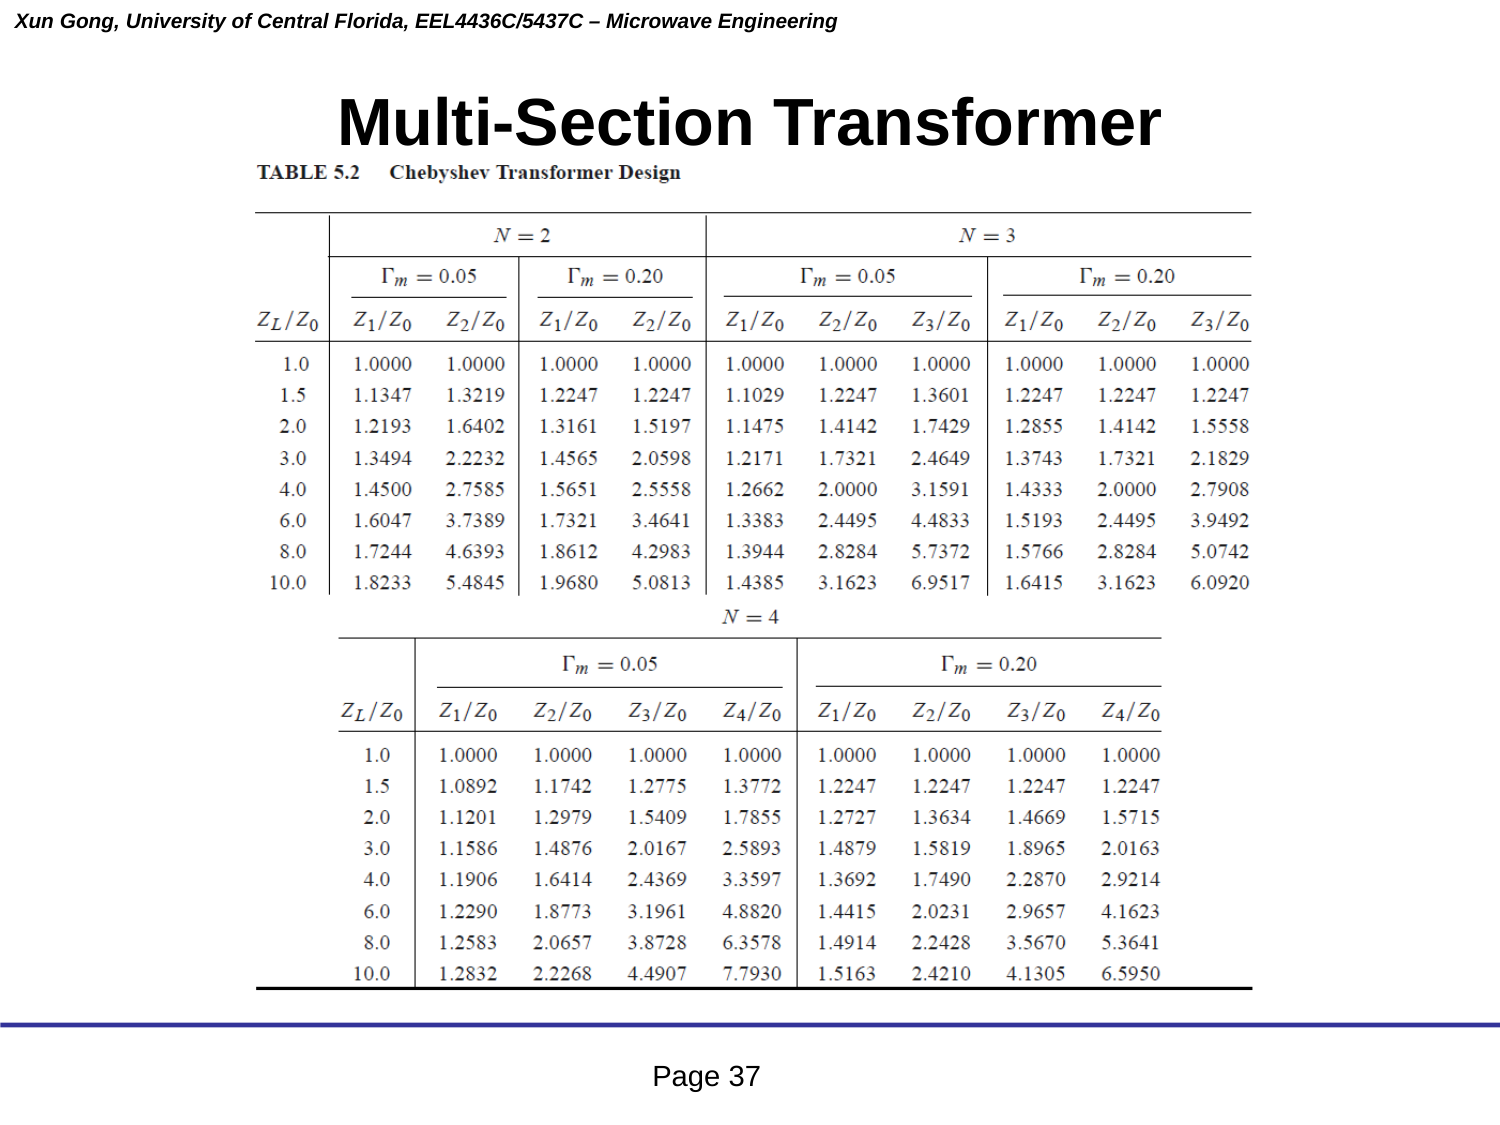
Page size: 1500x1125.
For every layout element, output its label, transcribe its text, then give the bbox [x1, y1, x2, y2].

title Multi-Section Transformer [75, 62, 1425, 175]
picture [162, 149, 1351, 1018]
